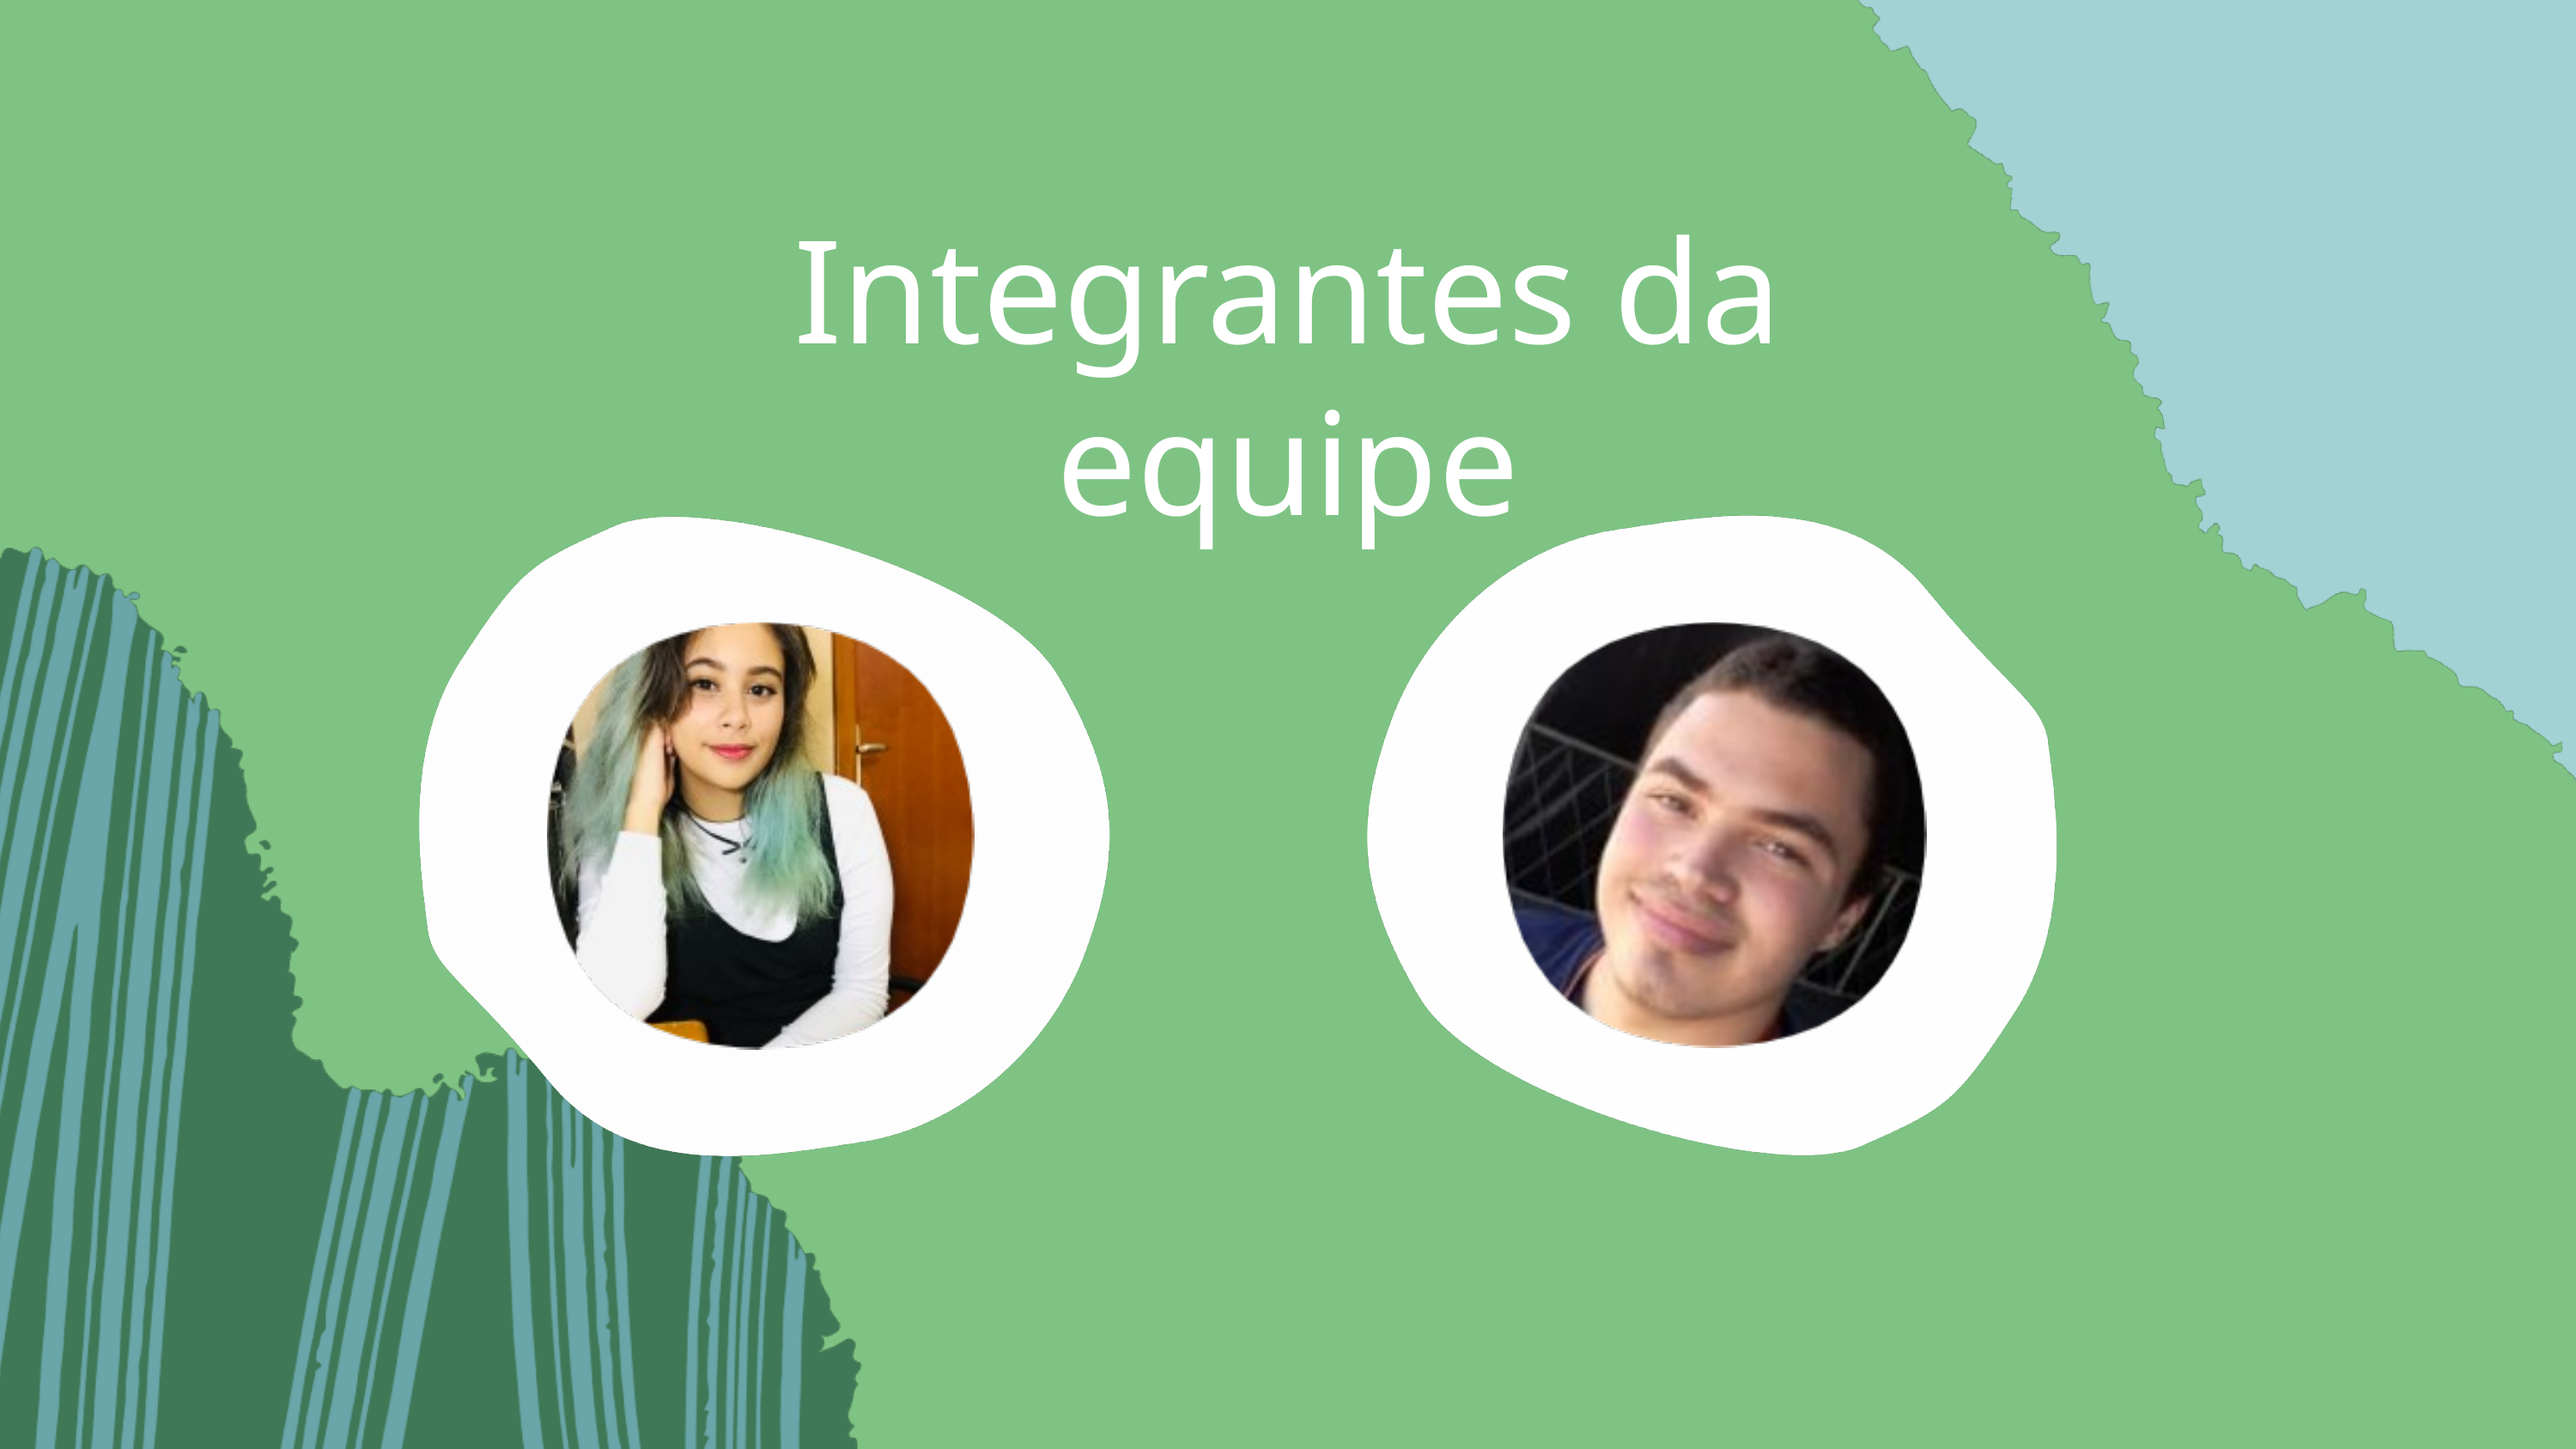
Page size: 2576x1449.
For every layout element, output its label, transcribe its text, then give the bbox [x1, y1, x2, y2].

picture [1352, 0, 2576, 1185]
text_box Integrantes da equipe [560, 200, 2016, 544]
picture [0, 450, 1123, 1449]
